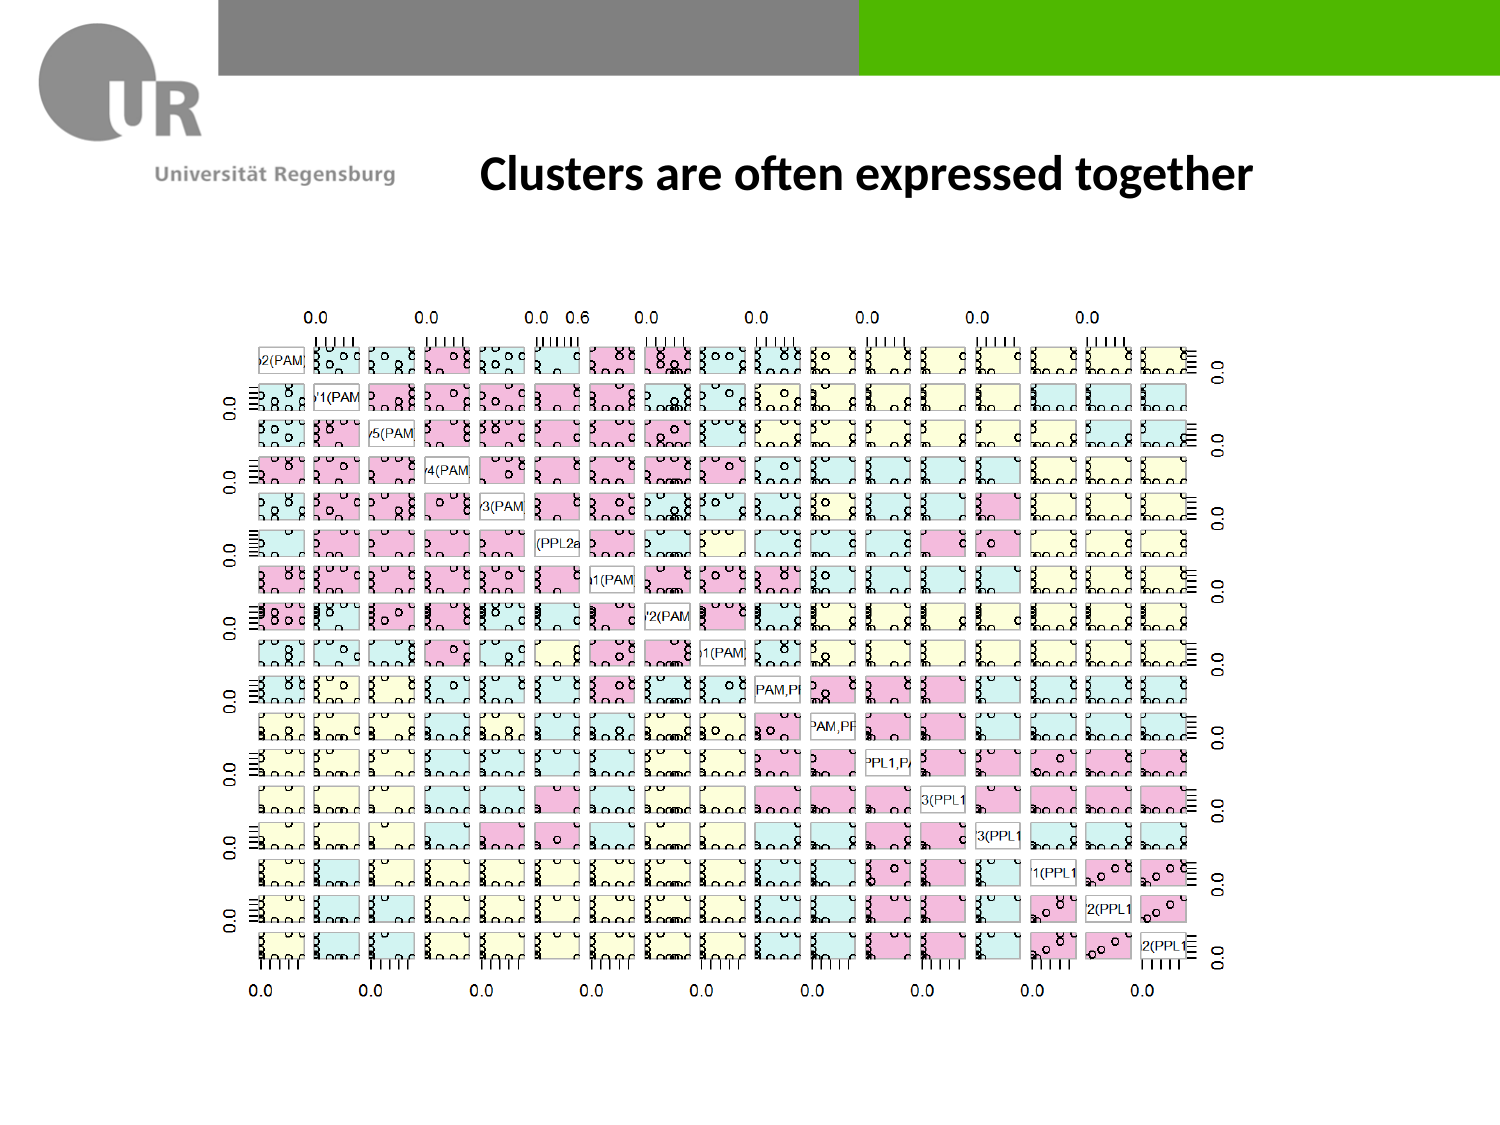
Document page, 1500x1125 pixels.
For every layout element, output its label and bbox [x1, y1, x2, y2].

text_box [17, 0, 1500, 210]
picture [171, 259, 1274, 1048]
